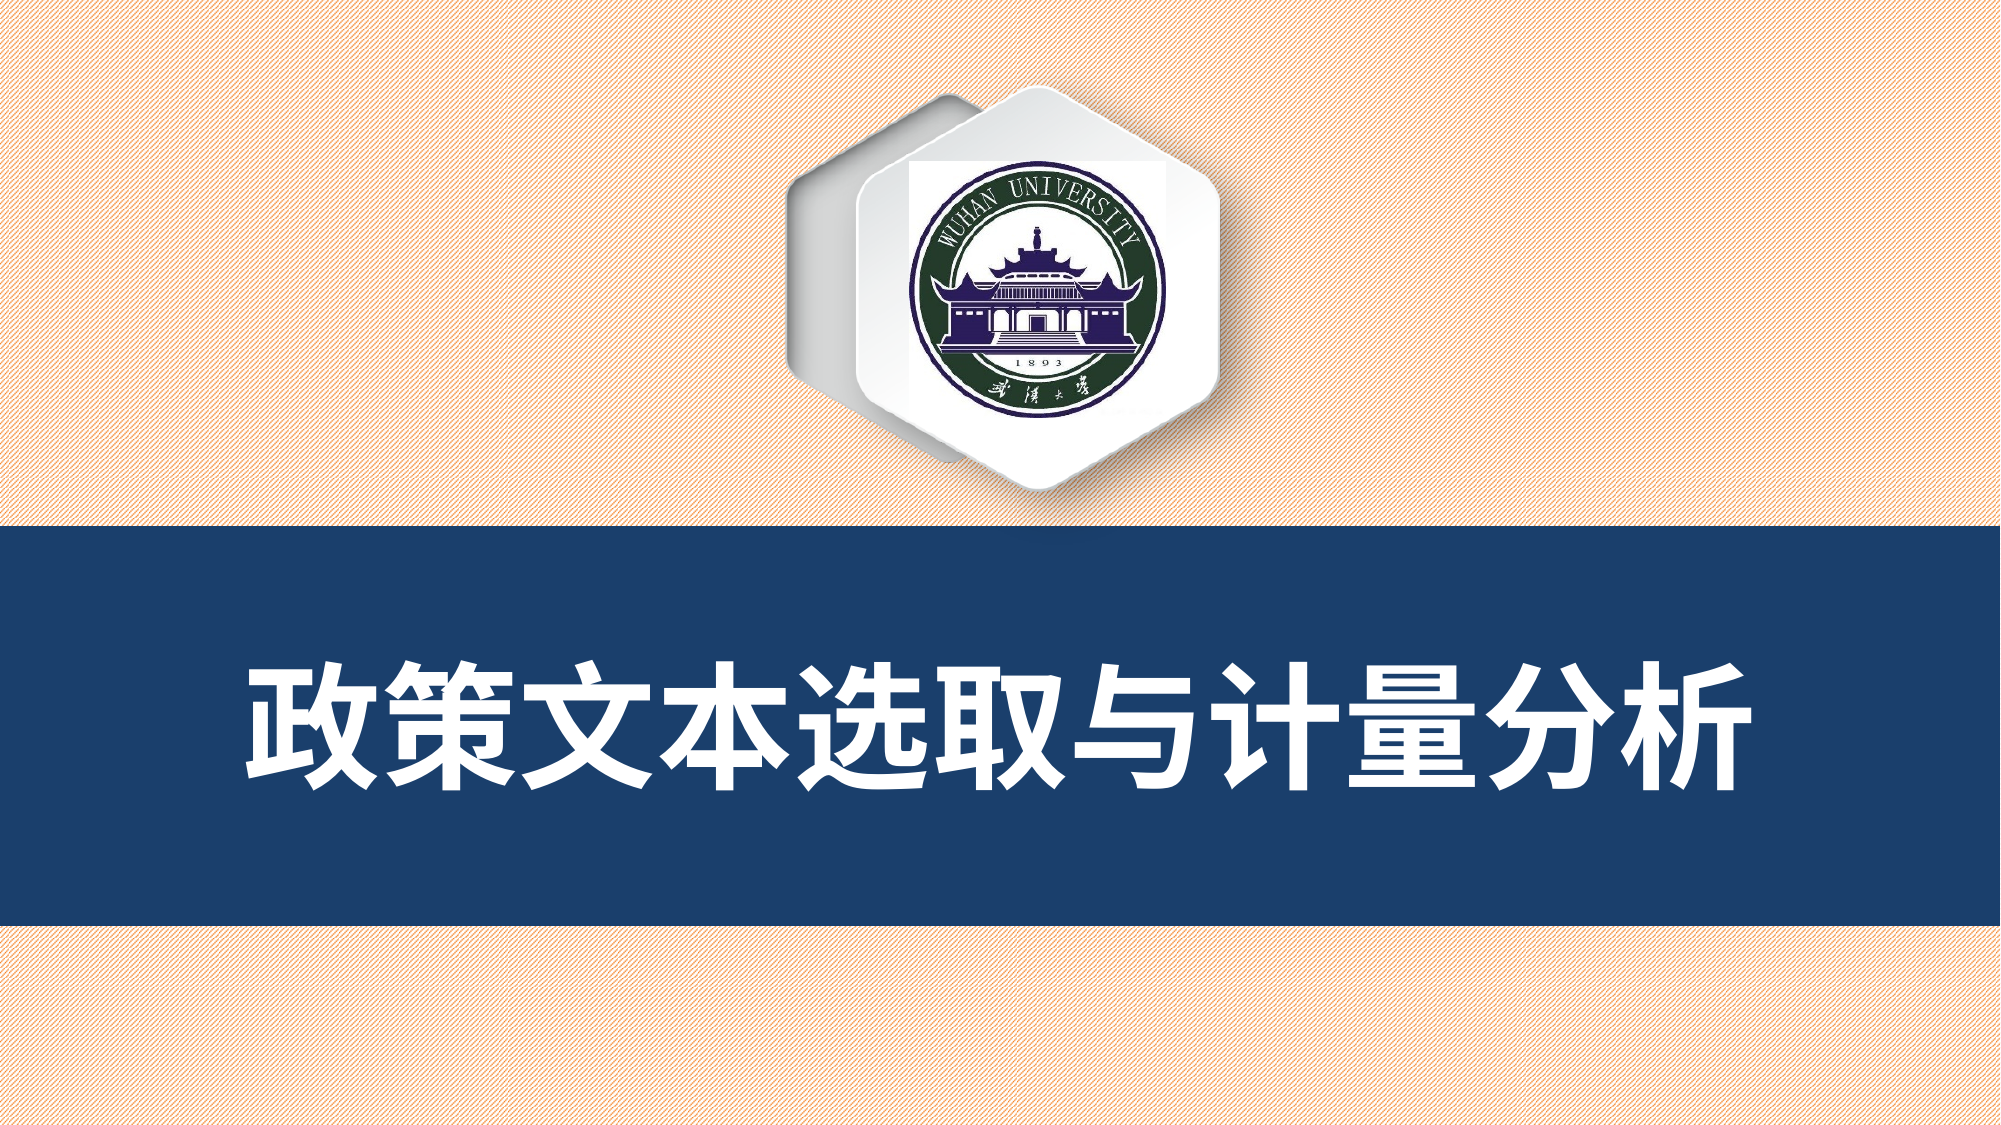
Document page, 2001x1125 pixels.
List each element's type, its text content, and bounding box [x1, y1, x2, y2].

text_box [0, 525, 2000, 927]
picture [0, 0, 2001, 1125]
text_box 政策文本选取与计量分析 [141, 649, 1859, 819]
